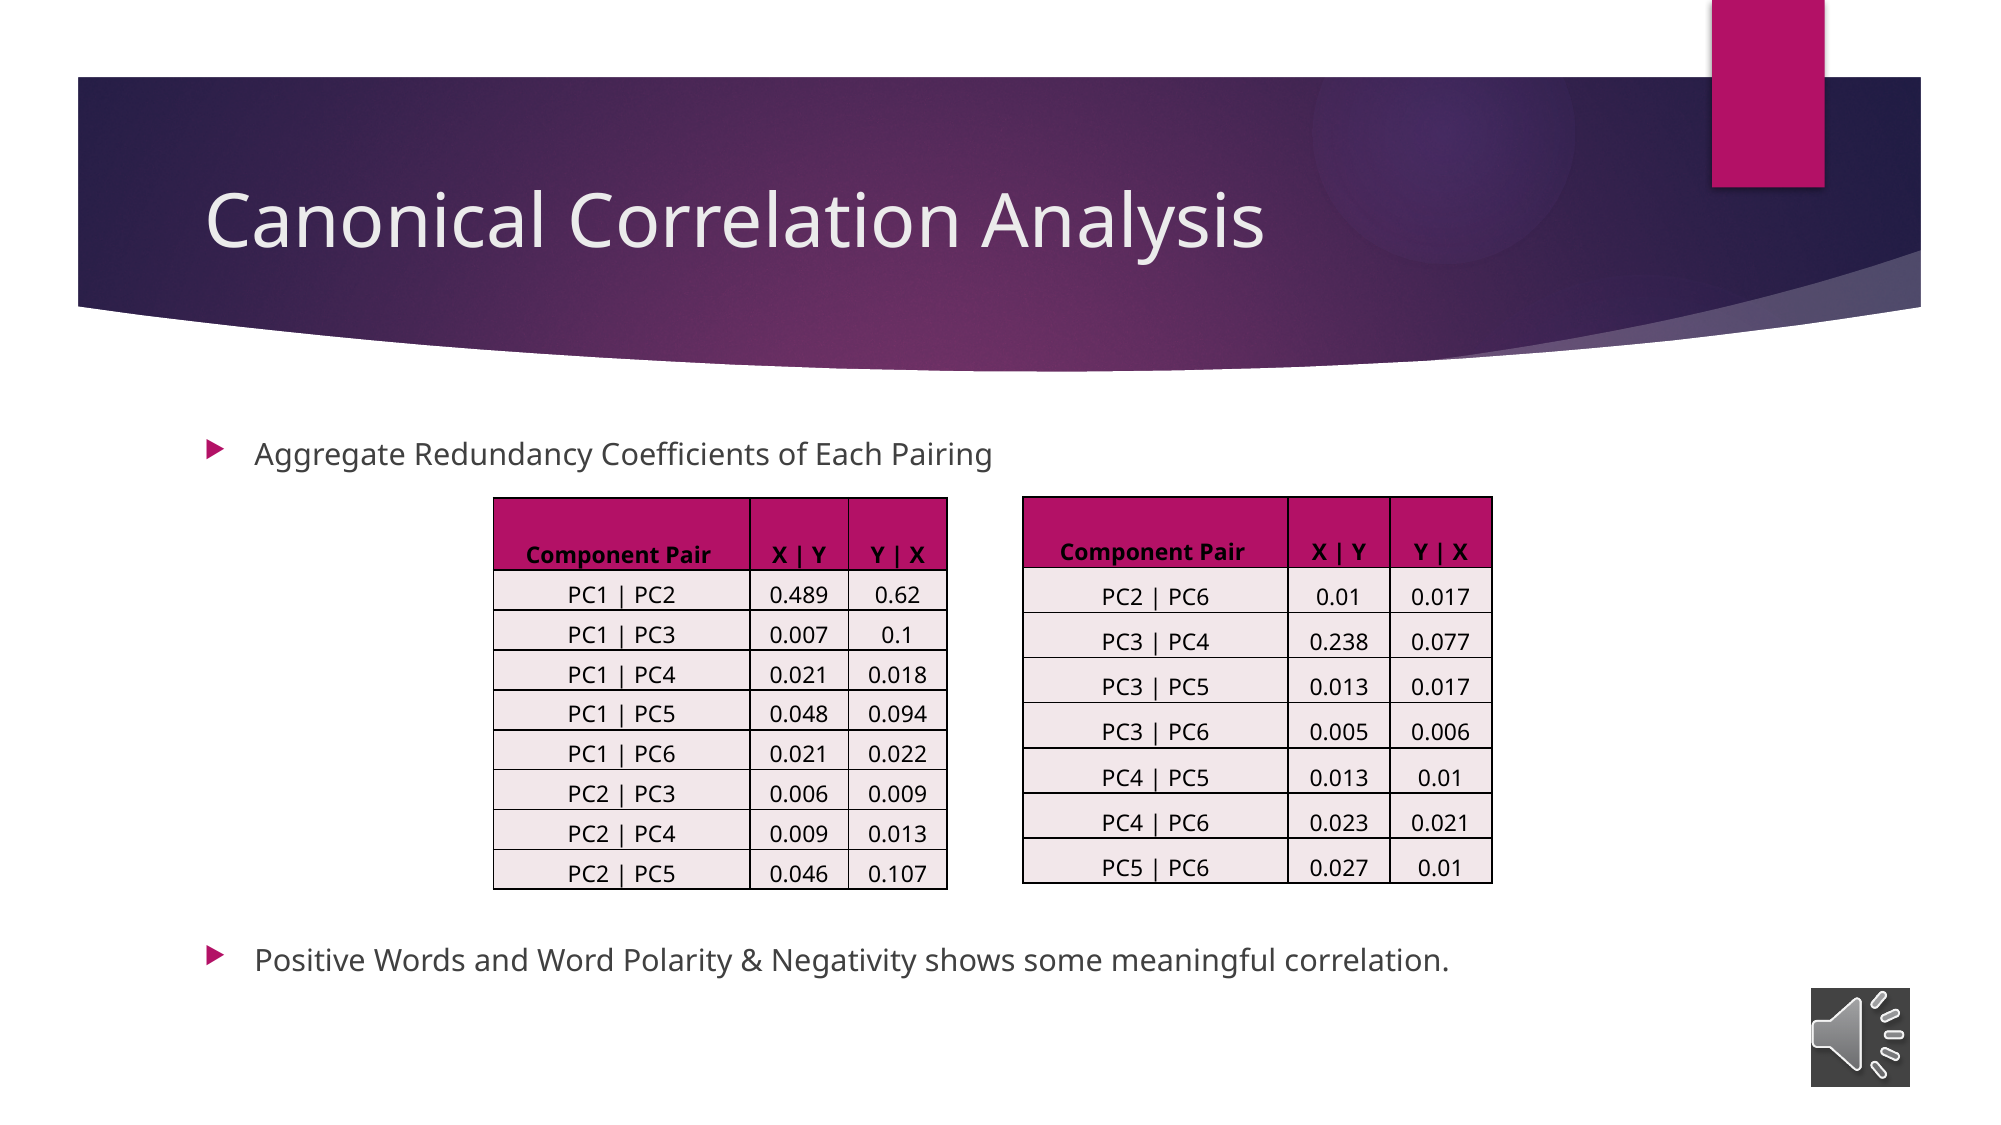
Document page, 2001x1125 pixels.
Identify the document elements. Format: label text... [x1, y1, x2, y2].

table_cell 0.01 [1289, 568, 1389, 612]
table_header Component Pair [494, 499, 749, 569]
table_cell 0.238 [1289, 613, 1389, 657]
table_cell PC2 | PC5 [494, 850, 749, 888]
table_cell PC5 | PC6 [1024, 839, 1287, 882]
table_cell 0.017 [1391, 658, 1491, 702]
table_cell PC1 | PC3 [494, 611, 749, 649]
table_cell 0.1 [849, 611, 946, 649]
table_cell 0.005 [1289, 703, 1389, 747]
table_header Y | X [849, 499, 946, 569]
table_cell 0.013 [1289, 749, 1389, 792]
table_cell 0.018 [849, 651, 946, 689]
picture [1810, 987, 1911, 1088]
table_cell 0.021 [751, 731, 848, 769]
table_cell 0.013 [849, 810, 946, 849]
table_cell 0.01 [1391, 839, 1491, 882]
table_cell PC4 | PC6 [1024, 794, 1287, 837]
title Canonical Correlation Analysis [189, 159, 1627, 276]
table_cell 0.023 [1289, 794, 1389, 837]
table_cell 0.006 [1391, 703, 1491, 747]
table_cell 0.027 [1289, 839, 1389, 882]
table_cell 0.021 [751, 651, 848, 689]
table_header Component Pair [1024, 498, 1287, 567]
table_header Y | X [1391, 498, 1491, 567]
table_header X | Y [1289, 498, 1389, 567]
table_cell PC1 | PC5 [494, 691, 749, 729]
table_cell PC2 | PC4 [494, 810, 749, 849]
table_cell 0.007 [751, 611, 848, 649]
table_cell 0.021 [1391, 794, 1491, 837]
table_header X | Y [751, 499, 848, 569]
list Aggregate Redundancy Coefficients of Each Pairing Positive Words and Word Polarity & Negativity shows some meaningful correlation. [189, 427, 1638, 988]
table_cell PC2 | PC3 [494, 770, 749, 809]
table_cell 0.022 [849, 731, 946, 769]
table_cell 0.046 [751, 850, 848, 888]
table_cell 0.62 [849, 571, 946, 609]
table_cell 0.094 [849, 691, 946, 729]
table_cell 0.009 [751, 810, 848, 849]
table_cell PC2 | PC6 [1024, 568, 1287, 612]
table_cell 0.489 [751, 571, 848, 609]
table_cell 0.077 [1391, 613, 1491, 657]
table_cell PC4 | PC5 [1024, 749, 1287, 792]
table_cell 0.006 [751, 770, 848, 809]
table_cell 0.01 [1391, 749, 1491, 792]
table_cell PC1 | PC2 [494, 571, 749, 609]
table_cell 0.017 [1391, 568, 1491, 612]
table_cell PC3 | PC4 [1024, 613, 1287, 657]
table_cell PC3 | PC6 [1024, 703, 1287, 747]
table_cell 0.107 [849, 850, 946, 888]
table_cell PC1 | PC6 [494, 731, 749, 769]
table_cell PC1 | PC4 [494, 651, 749, 689]
table_cell 0.009 [849, 770, 946, 809]
table_cell PC3 | PC5 [1024, 658, 1287, 702]
table_cell 0.048 [751, 691, 848, 729]
table_cell 0.013 [1289, 658, 1389, 702]
